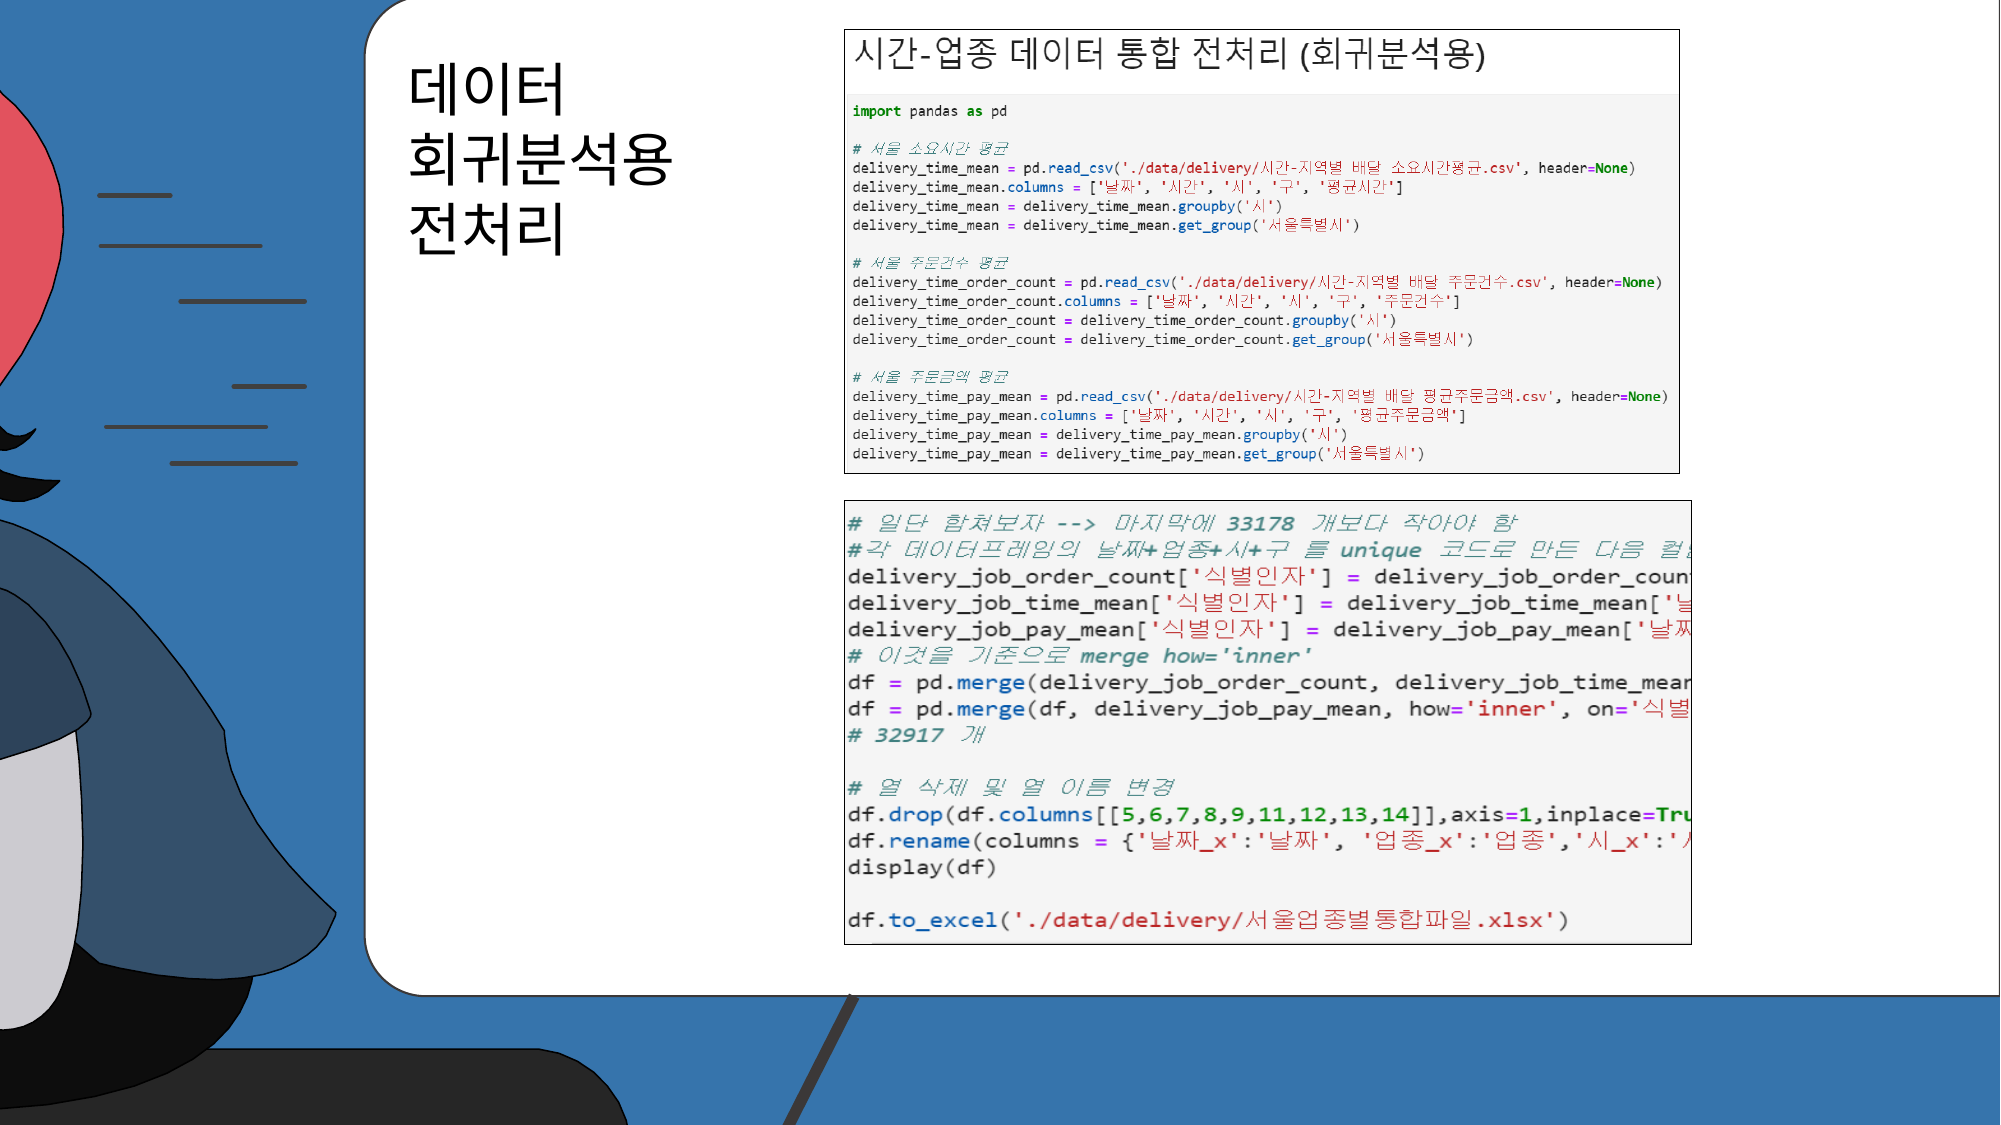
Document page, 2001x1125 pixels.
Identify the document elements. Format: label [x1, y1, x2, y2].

text_box [372, 0, 2000, 998]
text_box [0, 25, 855, 1125]
picture [844, 28, 1680, 474]
picture [844, 500, 1692, 945]
